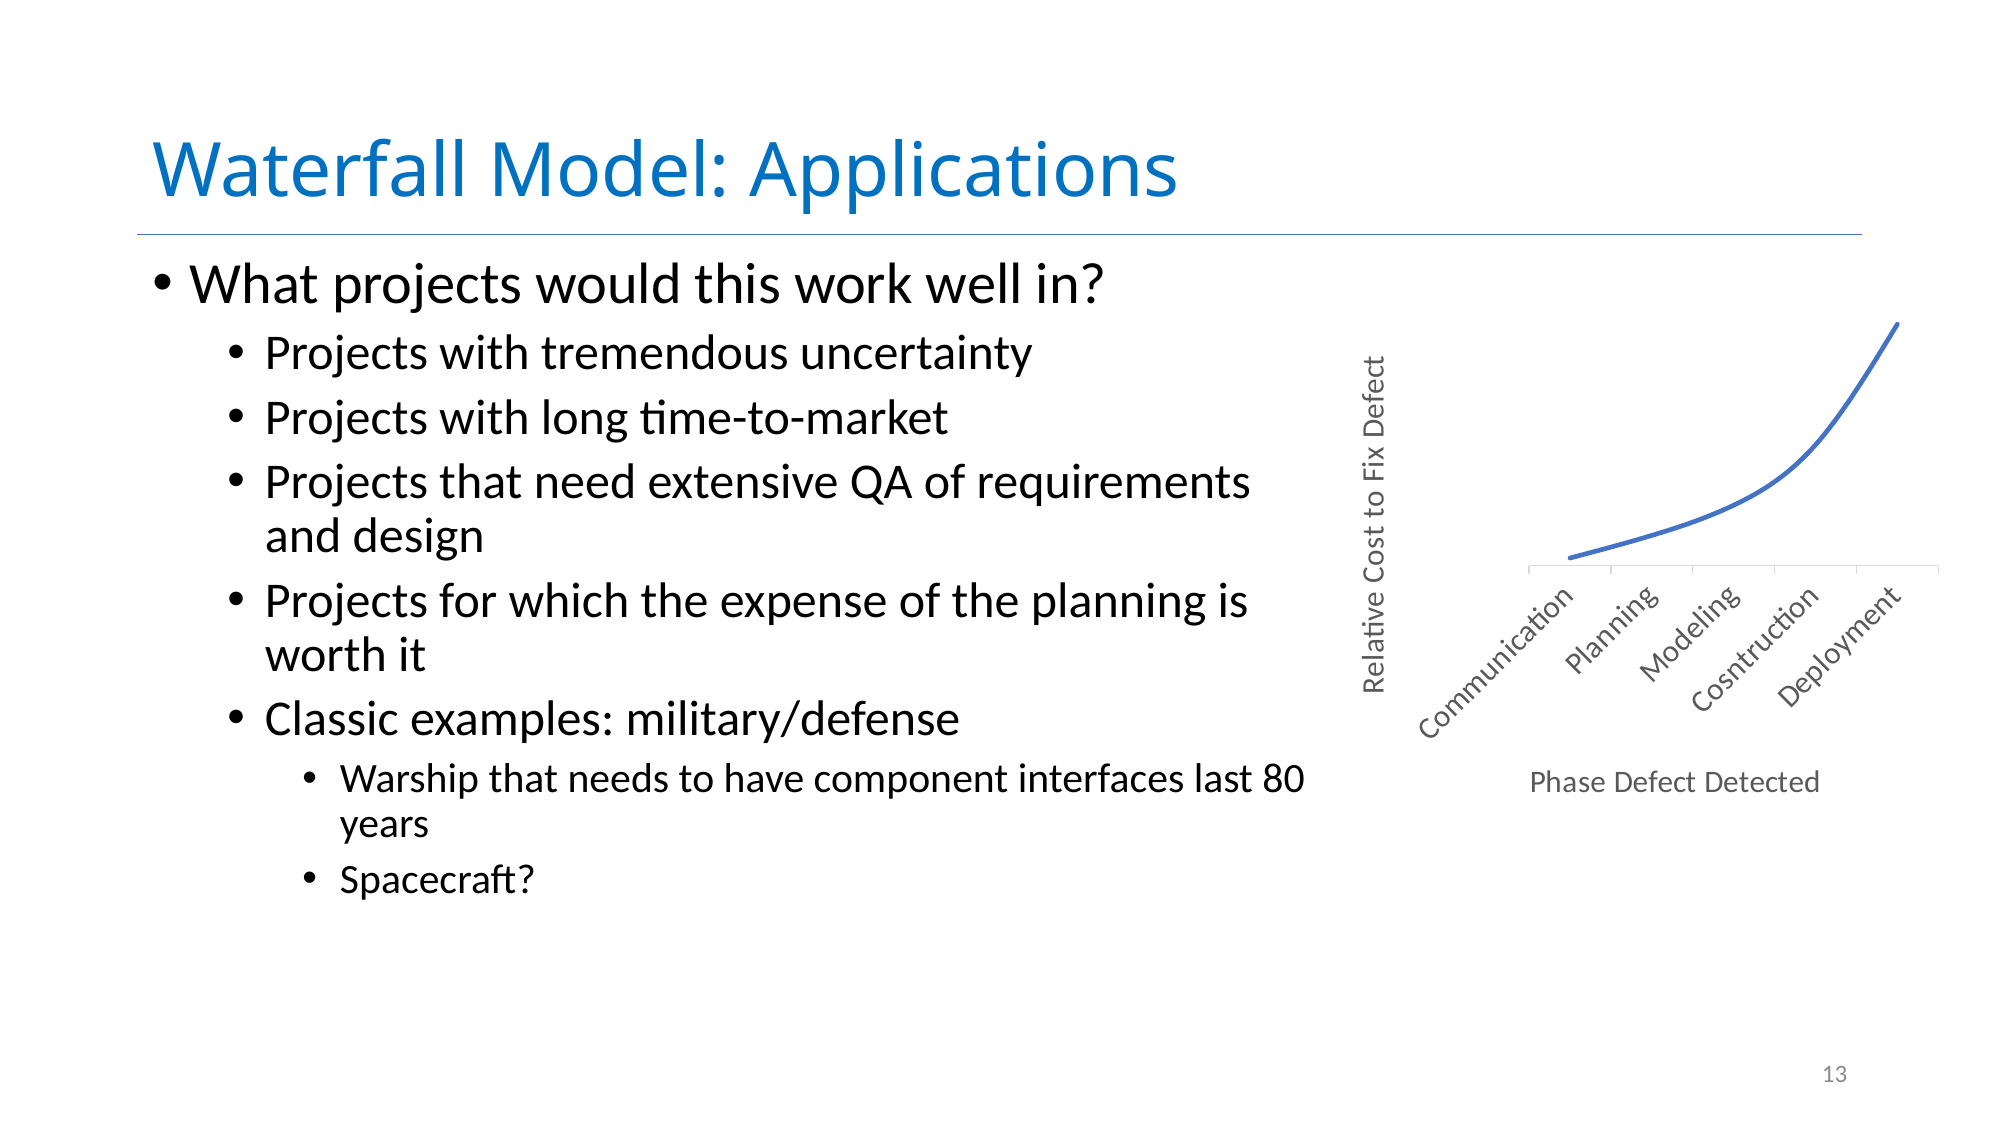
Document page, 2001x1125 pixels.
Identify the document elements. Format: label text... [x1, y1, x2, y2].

chart [1323, 290, 1951, 835]
slide_number 13 [1412, 1042, 1863, 1103]
list What projects would this work well in? Projects with tremendous uncertainty Projects with long time-to-market Projects that need extensive QA of requirements and design Projects for which the expense of the planning is worth it Classic examples: military/defense Warship that needs to have component interfaces last 80 years Spacecraft? [137, 246, 1325, 960]
title Waterfall Model: Applications [137, 3, 1863, 221]
